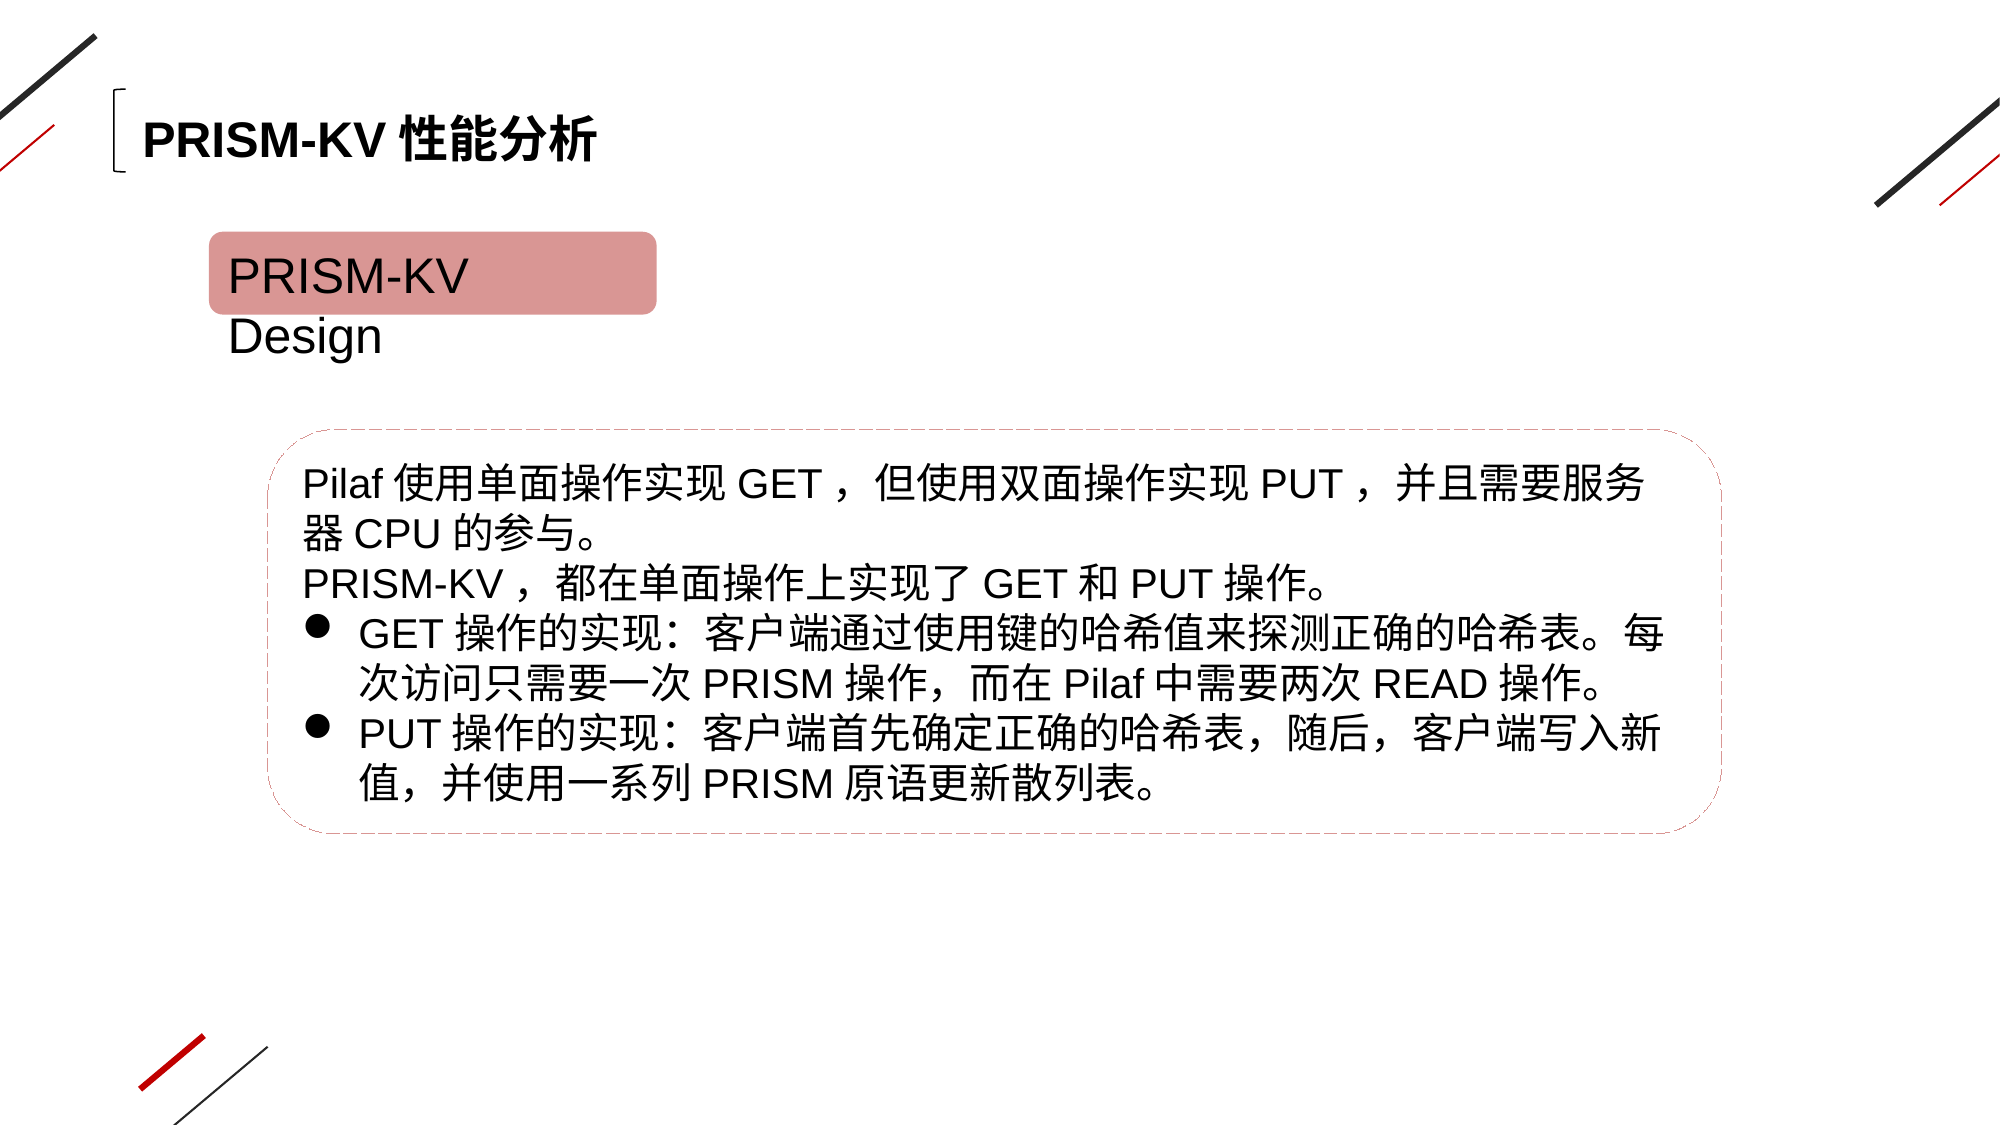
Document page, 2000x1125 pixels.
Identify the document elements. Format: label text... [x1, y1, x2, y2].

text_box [139, 1035, 205, 1046]
text_box [113, 88, 126, 173]
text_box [139, 1046, 268, 1125]
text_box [0, 124, 55, 179]
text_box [0, 35, 96, 144]
text_box PRISM-KV Design [208, 231, 657, 315]
text_box Pilaf使用单面操作实现GET，但使用双面操作实现PUT，并且需要服务器CPU的参与。 PRISM-KV，都在单面操作上实现了GET和PUT操作。 GET操作的实现：客户端通过使用键的哈希值来探测正确的哈希表。每次访问只需要一次PRISM操作，而在Pilaf中需要两次READ操作。 PUT操作的实现：客户端首先确定正确的哈希表，随后，客户端写入新值，并使用一系列PRISM原语更新散列表。 [267, 429, 1722, 834]
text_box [1939, 151, 2000, 206]
text_box PRISM-KV性能分析 [127, 100, 614, 175]
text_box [1875, 97, 2000, 206]
